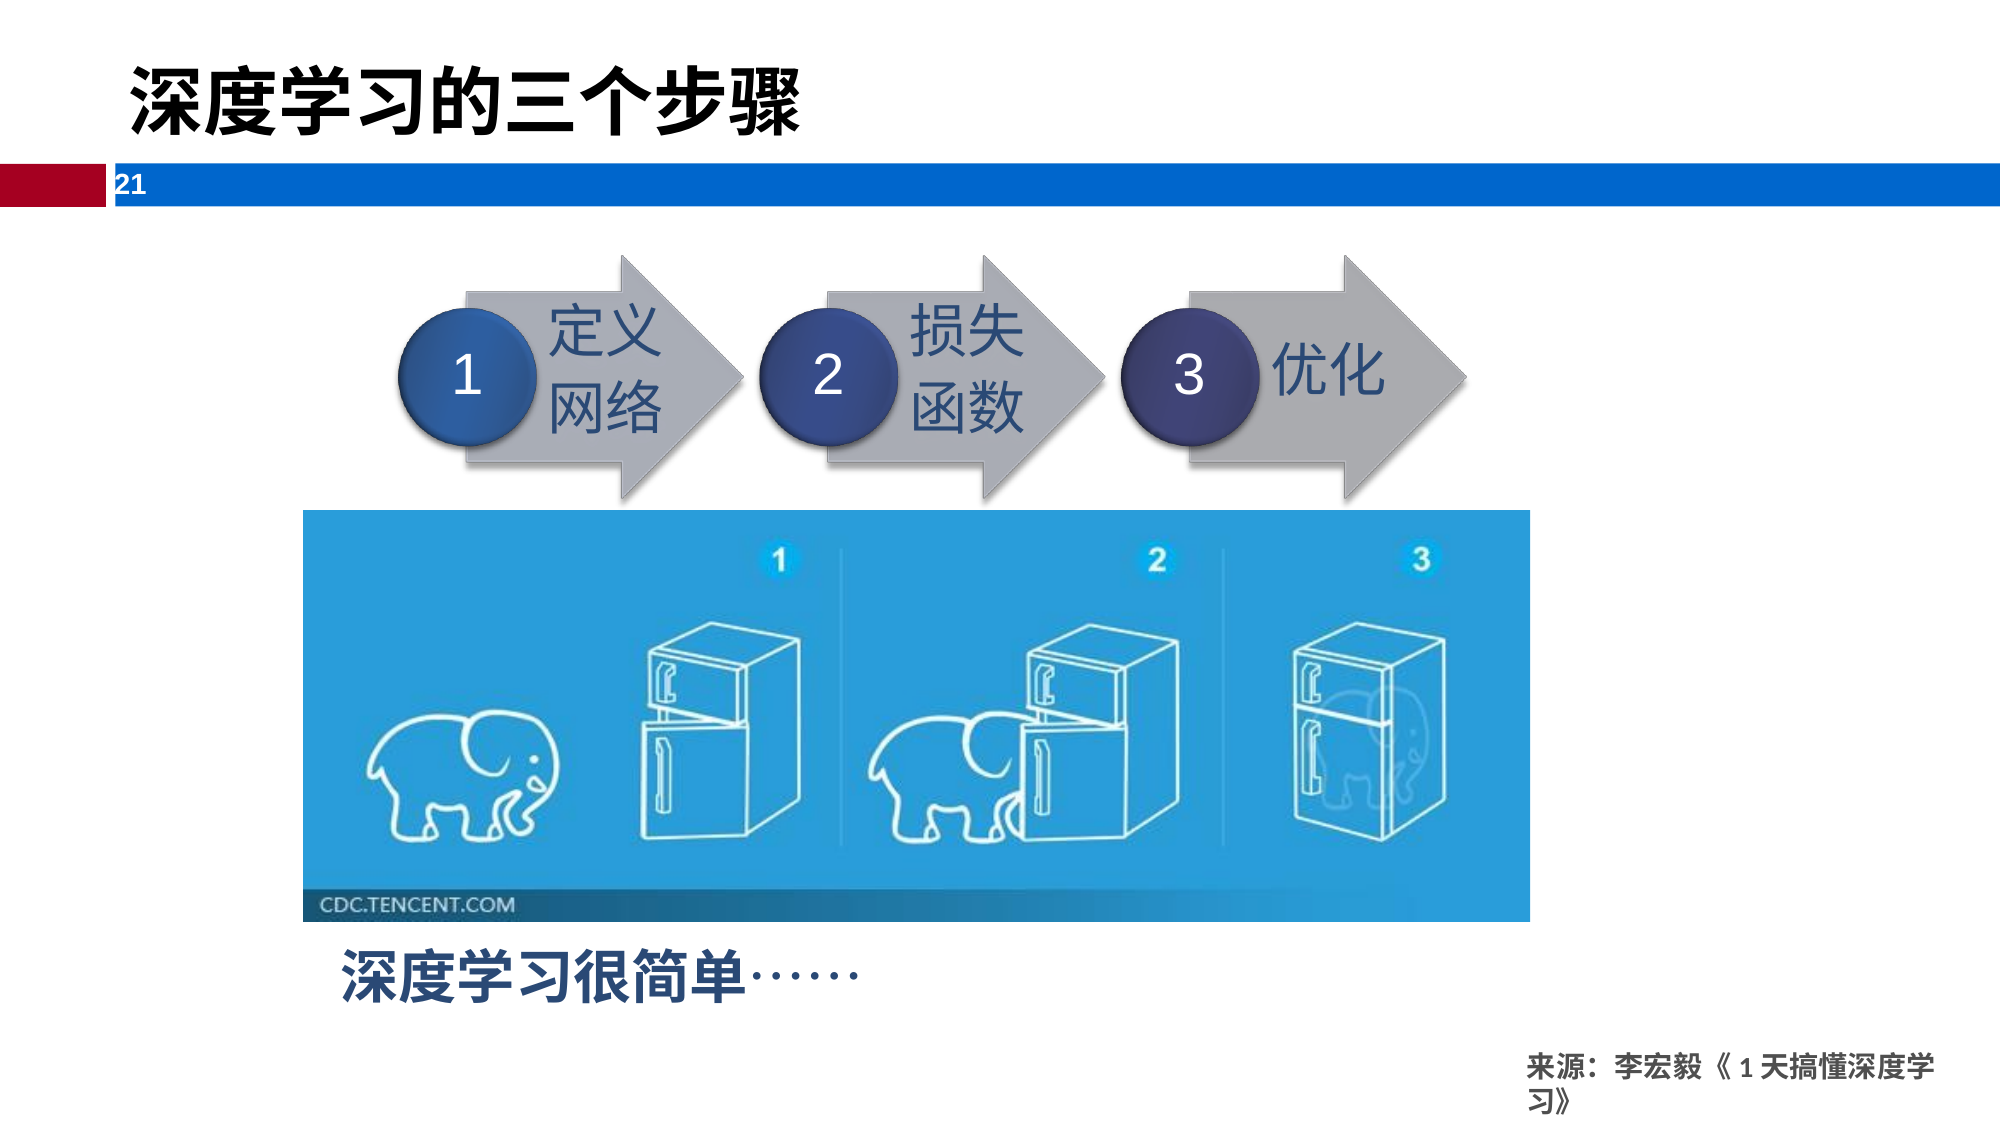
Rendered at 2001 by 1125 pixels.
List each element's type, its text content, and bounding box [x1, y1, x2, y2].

text_box 2 [810, 334, 847, 407]
text_box [457, 253, 752, 510]
text_box 深度学习的三个步骤 [113, 46, 1015, 153]
text_box 优化 [1268, 330, 1390, 403]
text_box [303, 510, 1531, 923]
text_box [750, 303, 907, 459]
text_box 深度学习很简单…… [338, 938, 1181, 1011]
text_box [1180, 253, 1475, 510]
text_box [1112, 303, 1268, 459]
text_box 来源：李宏毅《1天搞懂深度学习》 [1524, 1046, 1983, 1119]
text_box [818, 253, 1114, 510]
text_box 3 [1171, 334, 1209, 407]
text_box 定义 网络 [545, 285, 667, 441]
text_box [389, 303, 545, 459]
text_box 损失 函数 [907, 285, 1028, 441]
text_box 1 [448, 334, 486, 407]
